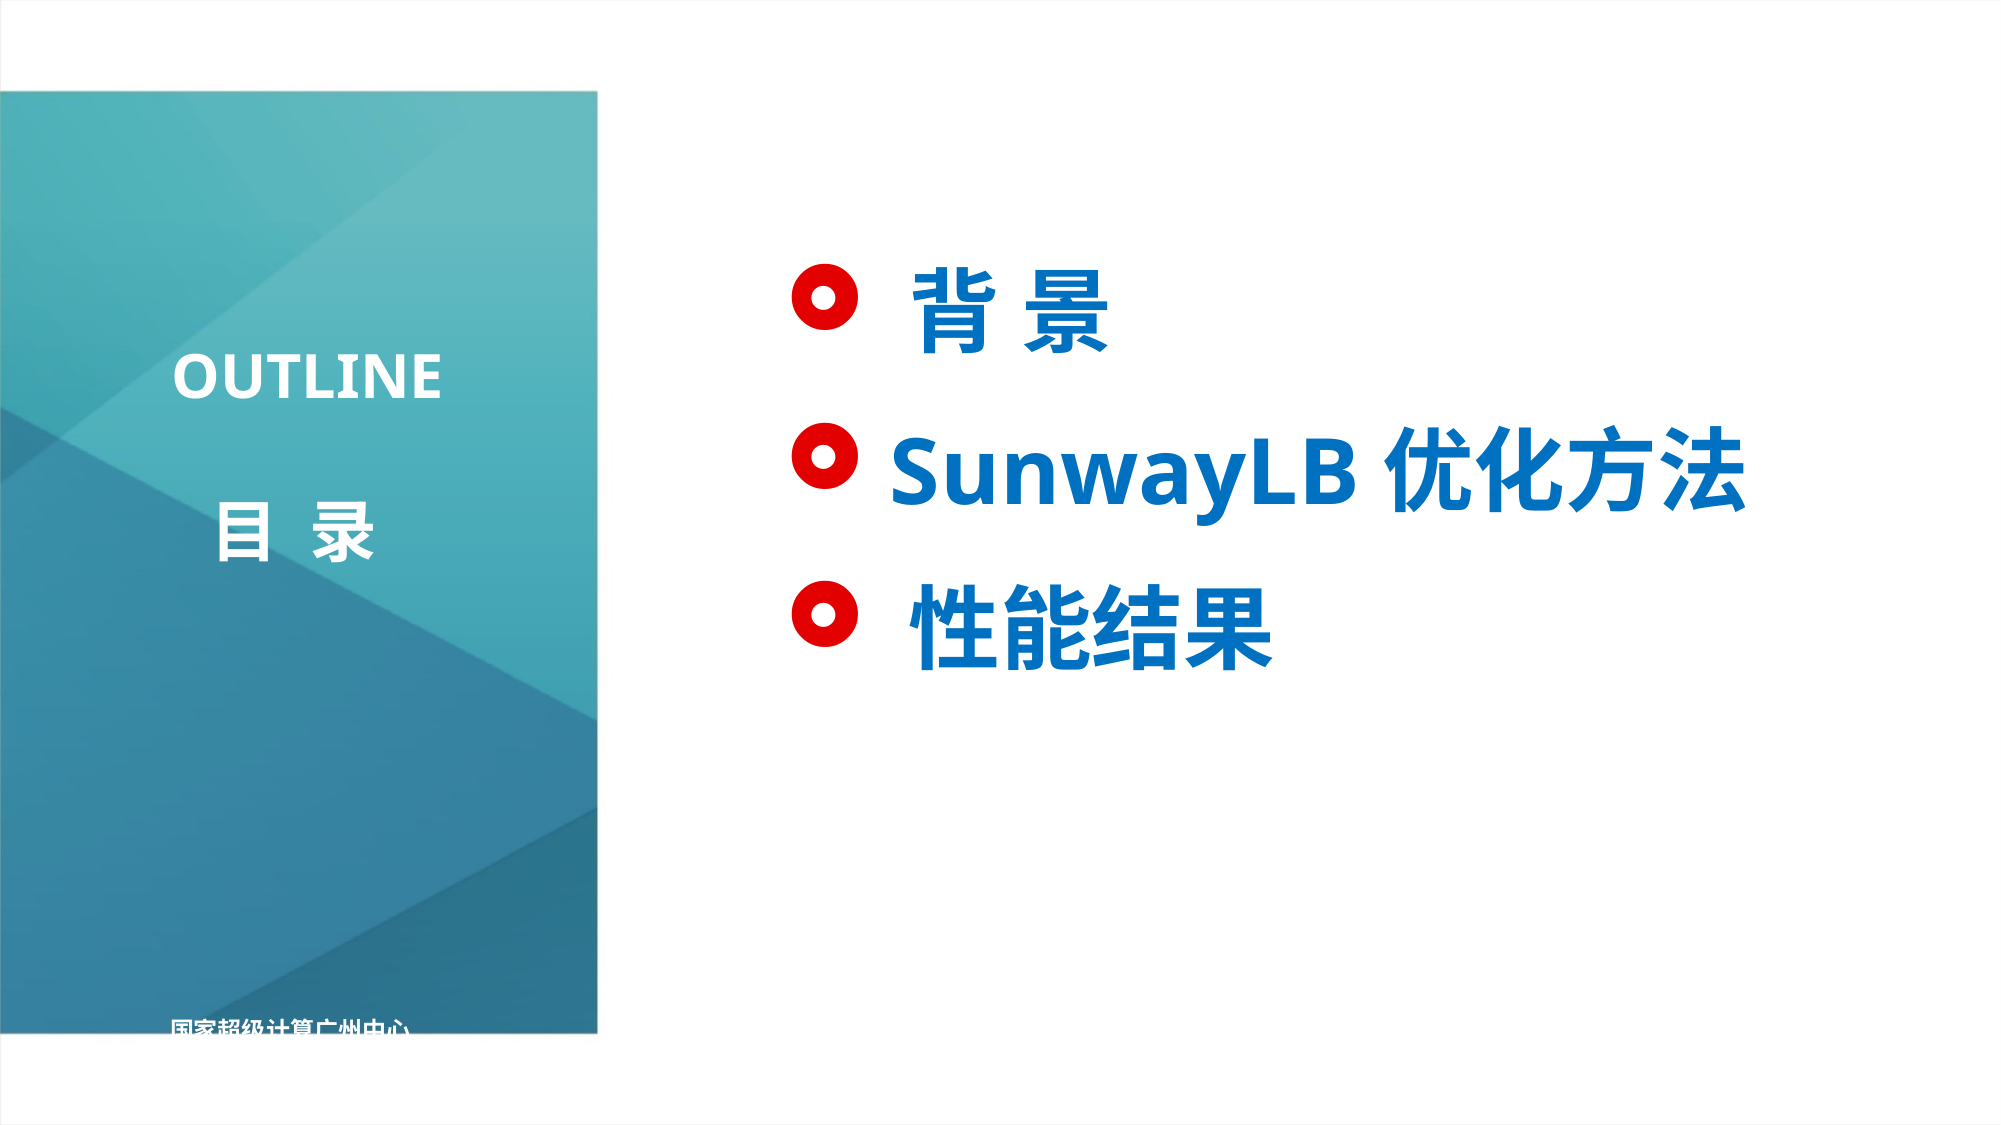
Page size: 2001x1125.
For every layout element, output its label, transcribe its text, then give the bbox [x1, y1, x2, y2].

picture [0, 0, 2001, 1125]
text_box 背 景 SunwayLB优化方法 性能结果 [769, 218, 1806, 1000]
